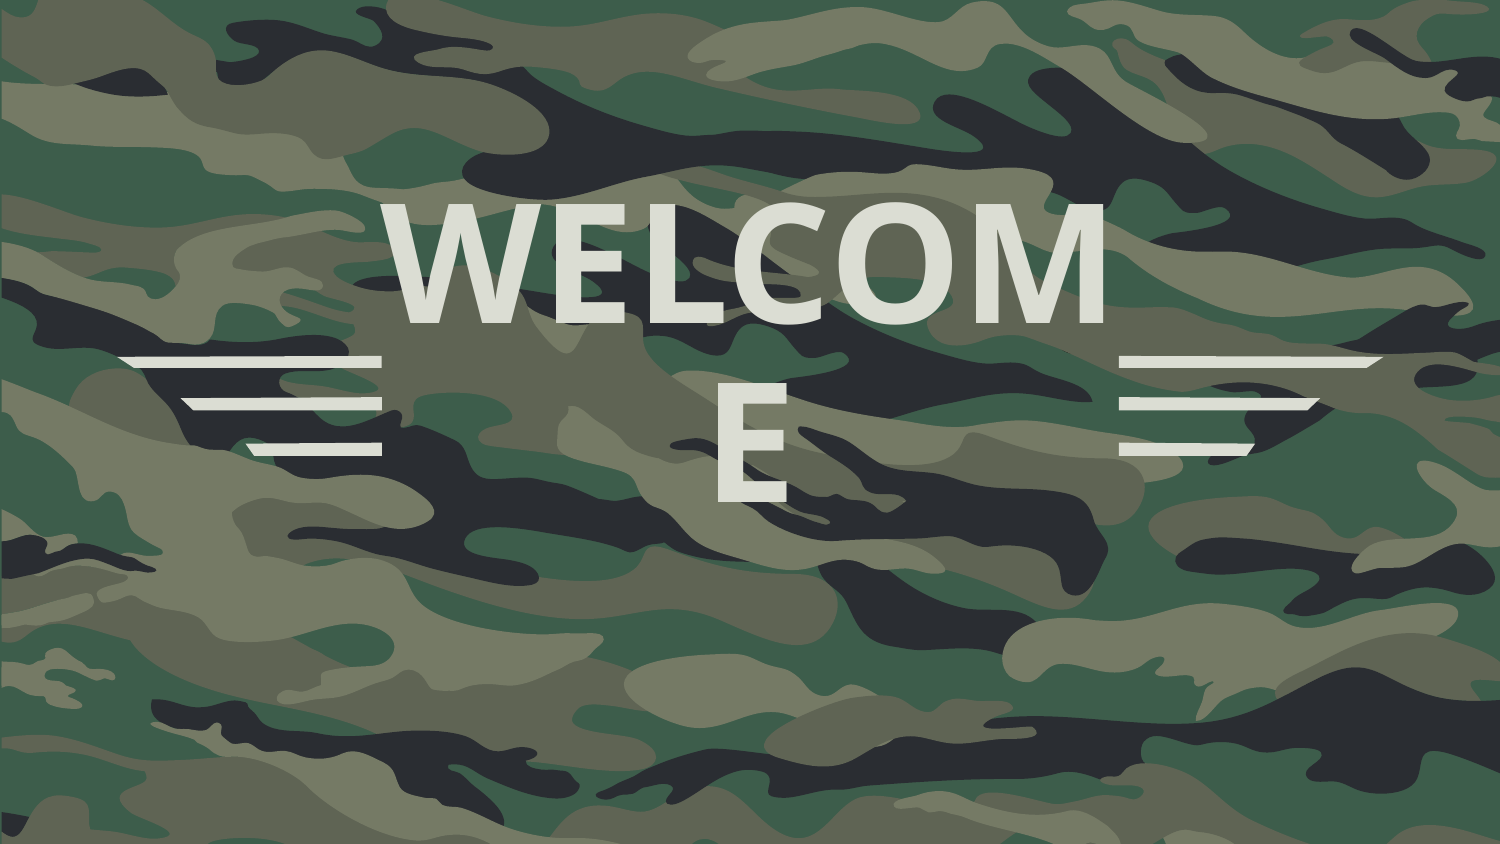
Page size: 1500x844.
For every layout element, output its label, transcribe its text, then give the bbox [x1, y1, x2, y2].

title WELCOME [365, 254, 1135, 554]
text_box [116, 355, 383, 457]
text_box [1118, 355, 1385, 457]
